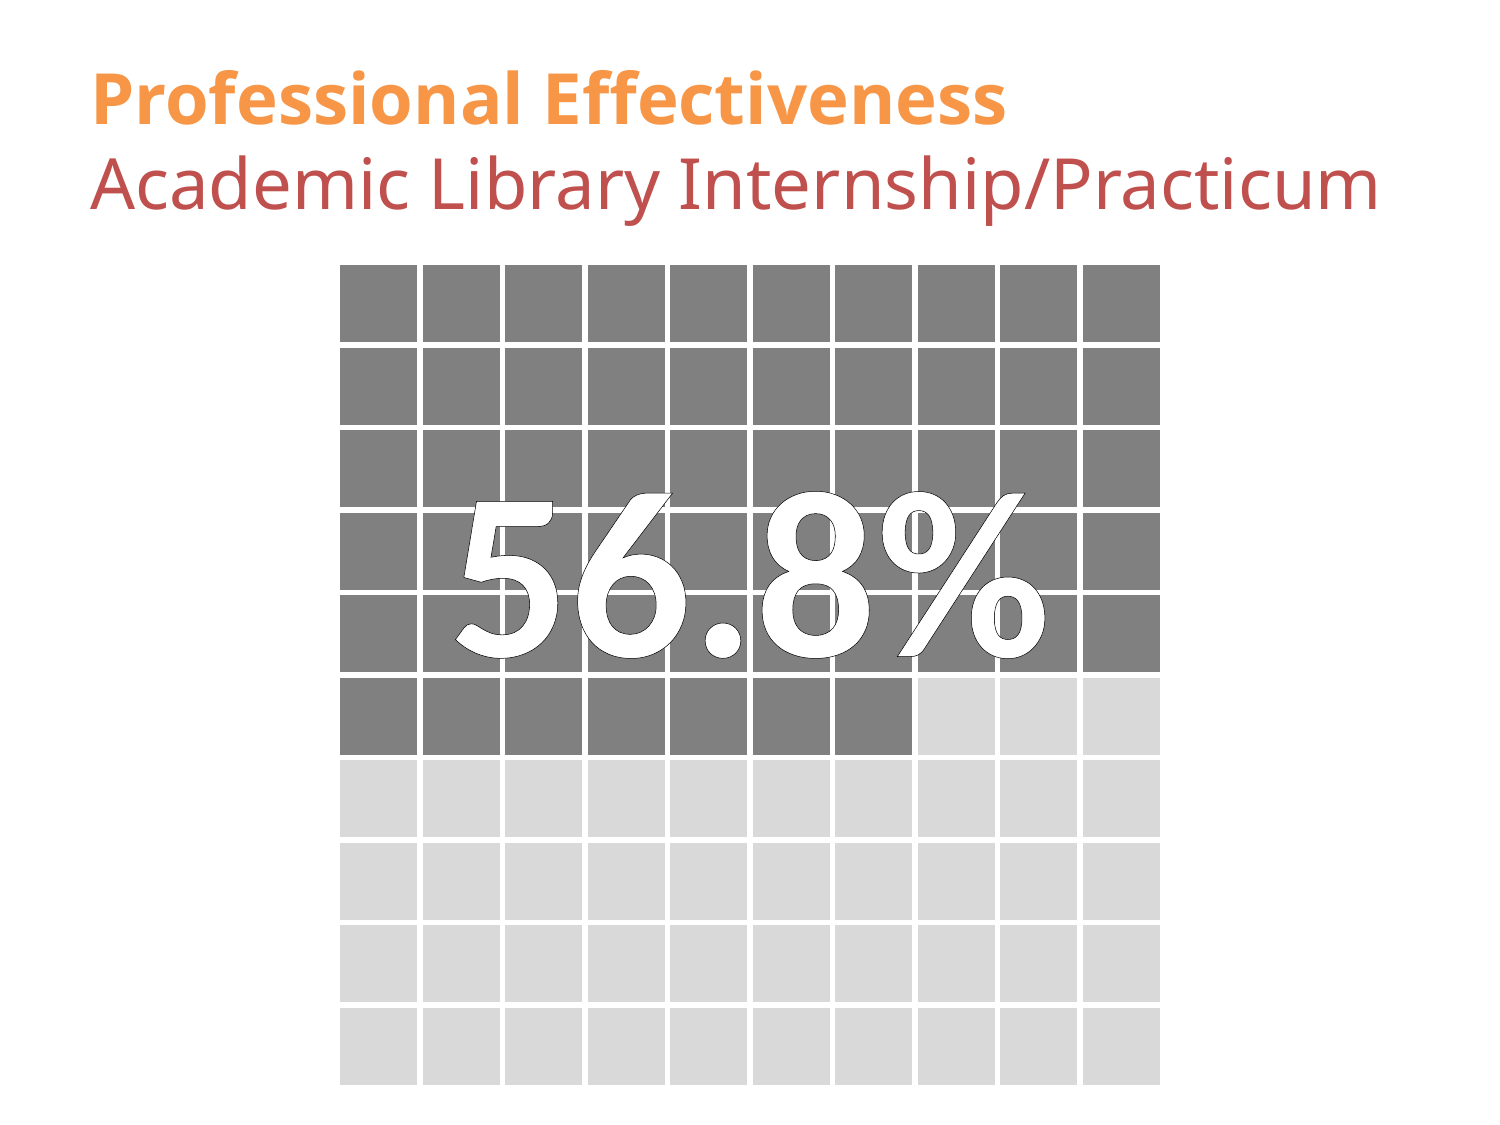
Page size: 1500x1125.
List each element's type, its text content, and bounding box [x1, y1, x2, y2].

table_cell [918, 348, 995, 409]
table_cell [1083, 760, 1160, 837]
table_cell [670, 348, 747, 409]
table_cell [588, 1008, 665, 1085]
table_cell [340, 513, 353, 590]
table_cell [1000, 843, 1077, 920]
table_cell [1000, 760, 1077, 837]
table_header [505, 265, 582, 342]
table_cell [1147, 595, 1160, 672]
table_cell [835, 348, 912, 409]
table_cell [505, 843, 582, 920]
table_cell [340, 843, 417, 920]
table_cell [753, 843, 830, 920]
table_header [835, 265, 912, 342]
table_cell [835, 712, 912, 755]
table_cell [835, 925, 912, 1002]
table_cell [753, 925, 830, 1002]
table_cell [423, 925, 500, 1002]
table_cell [1147, 513, 1160, 590]
table_cell [670, 712, 747, 755]
table_cell [588, 843, 665, 920]
table_header [423, 265, 500, 342]
table_cell [340, 678, 417, 755]
table_cell [670, 1008, 747, 1085]
table_cell [340, 1008, 417, 1085]
text_box 56.8% [353, 409, 1147, 712]
table_cell [835, 760, 912, 837]
table_cell [340, 760, 417, 837]
table_cell [1000, 925, 1077, 1002]
table_cell [340, 925, 417, 1002]
table_cell [340, 430, 353, 507]
table_cell [670, 843, 747, 920]
table_cell [340, 348, 417, 425]
table_header [1083, 265, 1160, 342]
table_header [340, 265, 417, 342]
table_cell [918, 1008, 995, 1085]
table_cell [423, 760, 500, 837]
table_cell [753, 348, 830, 409]
table_cell [423, 1008, 500, 1085]
table_cell [588, 925, 665, 1002]
table_cell [588, 760, 665, 837]
table_cell [588, 712, 665, 755]
table_header [1000, 265, 1077, 342]
table_cell [835, 843, 912, 920]
table_cell [505, 760, 582, 837]
table_cell [423, 843, 500, 920]
table_header [670, 265, 747, 342]
table_cell [423, 348, 500, 409]
title Professional Effectiveness Academic Library Internship/Practicum [75, 45, 1425, 233]
table_cell [918, 843, 995, 920]
table_cell [505, 1008, 582, 1085]
table_header [588, 265, 665, 342]
table_cell [1147, 430, 1160, 507]
table_cell [670, 925, 747, 1002]
table_cell [1083, 1008, 1160, 1085]
table_cell [1000, 712, 1077, 755]
table_cell [1000, 348, 1077, 409]
table_cell [1083, 348, 1160, 425]
table_cell [835, 1008, 912, 1085]
table_cell [505, 348, 582, 409]
table_cell [670, 760, 747, 837]
table_cell [753, 1008, 830, 1085]
table_cell [918, 712, 995, 755]
table_cell [505, 712, 582, 755]
table_cell [1083, 843, 1160, 920]
table_cell [505, 925, 582, 1002]
table_header [918, 265, 995, 342]
table_cell [1000, 1008, 1077, 1085]
table_cell [753, 712, 830, 755]
table_cell [918, 925, 995, 1002]
table_cell [340, 595, 353, 672]
table_cell [918, 760, 995, 837]
table_cell [1083, 925, 1160, 1002]
table_cell [588, 348, 665, 409]
table_cell [753, 760, 830, 837]
table_cell [1083, 678, 1160, 755]
table_header [753, 265, 830, 342]
table_cell [423, 712, 500, 755]
